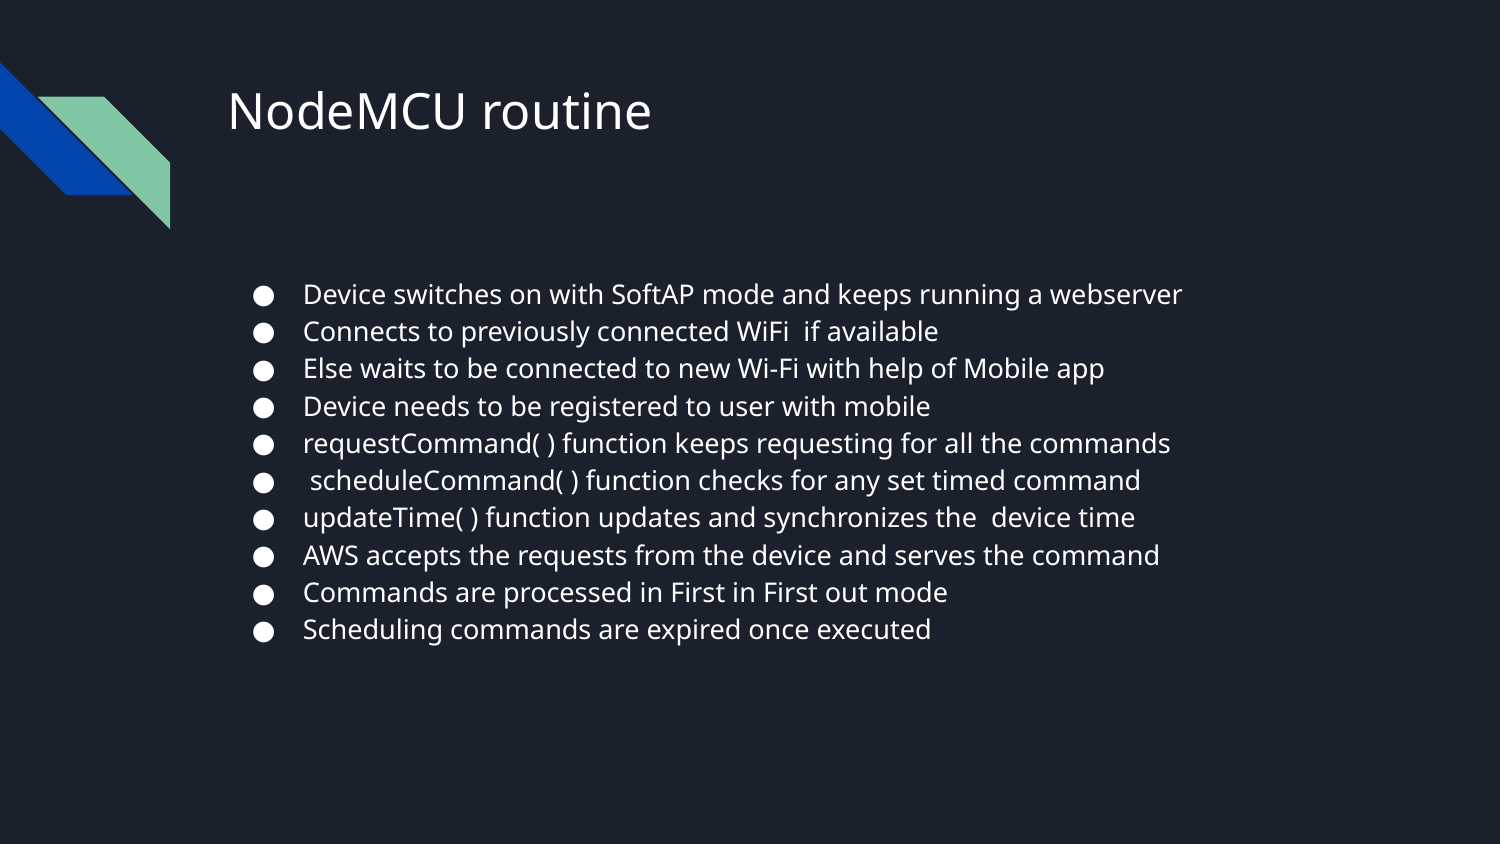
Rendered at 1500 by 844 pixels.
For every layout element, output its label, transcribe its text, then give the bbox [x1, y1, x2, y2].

title NodeMCU routine [212, 64, 1368, 215]
list Device switches on with SoftAP mode and keeps running a webserver Connects to previously connected WiFi if available Else waits to be connected to new Wi-Fi with help of Mobile app Device needs to be registered to user with mobile requestCommand( ) function keeps requesting for all the commands scheduleCommand( ) function checks for any set timed command updateTime( ) function updates and synchronizes the device time AWS accepts the requests from the device and serves the command Commands are processed in First in First out mode Scheduling commands are expired once executed [212, 257, 1368, 735]
